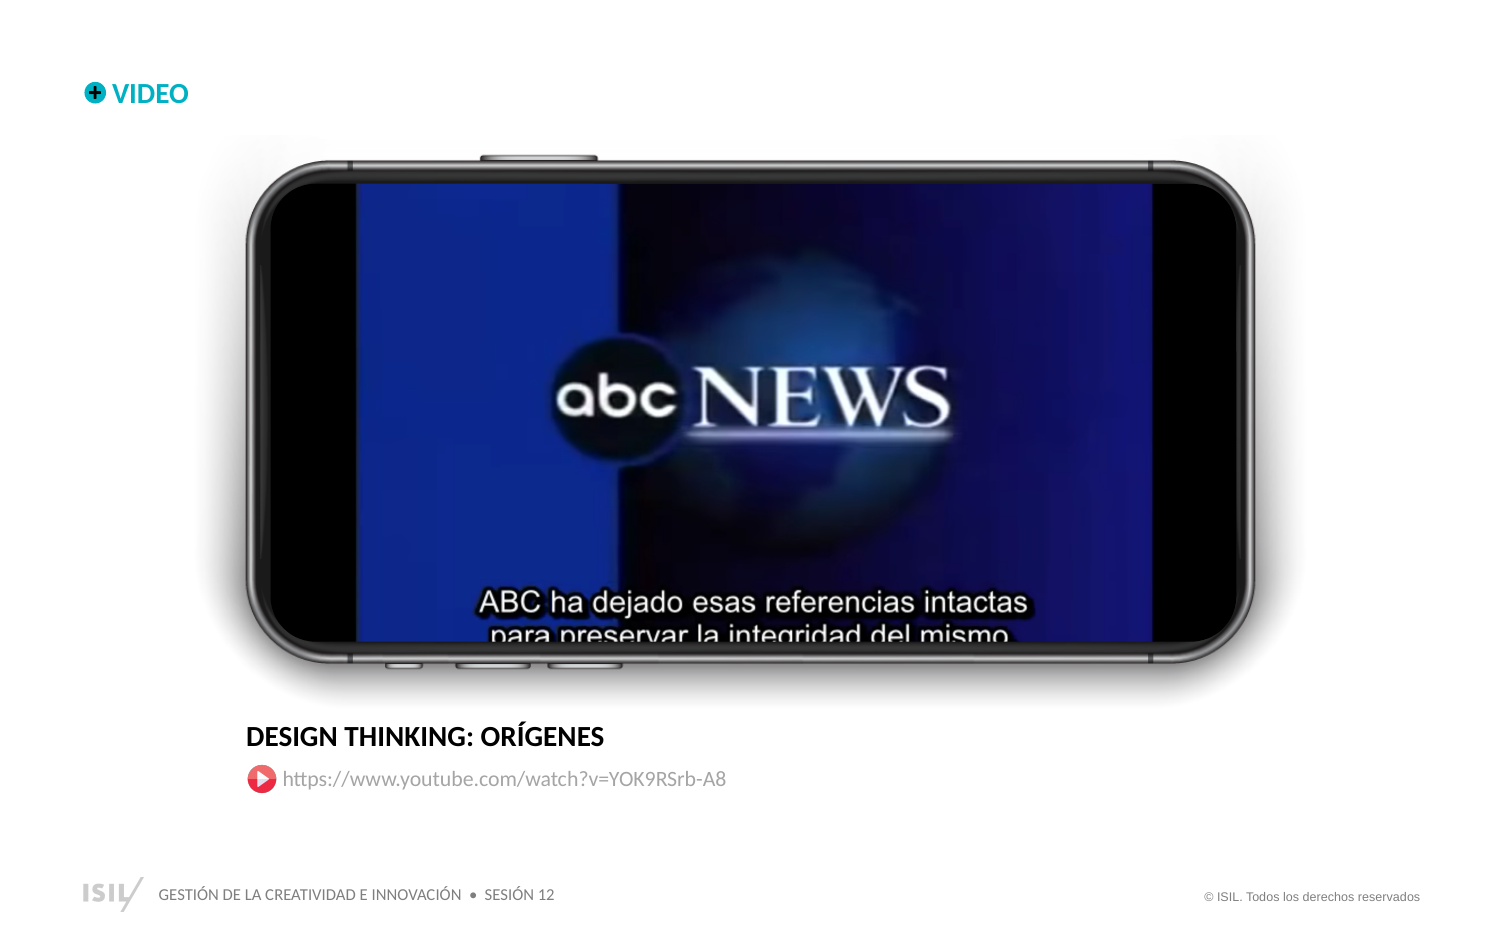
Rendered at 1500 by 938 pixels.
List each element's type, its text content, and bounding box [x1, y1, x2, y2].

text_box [84, 81, 107, 104]
picture [126, 135, 1376, 794]
text_box VIDEO [112, 78, 202, 111]
text_box DESIGN THINKING: ORÍGENES https://www.youtube.com/watch?v=YOK9RSrb-A8 [282, 772, 1231, 791]
